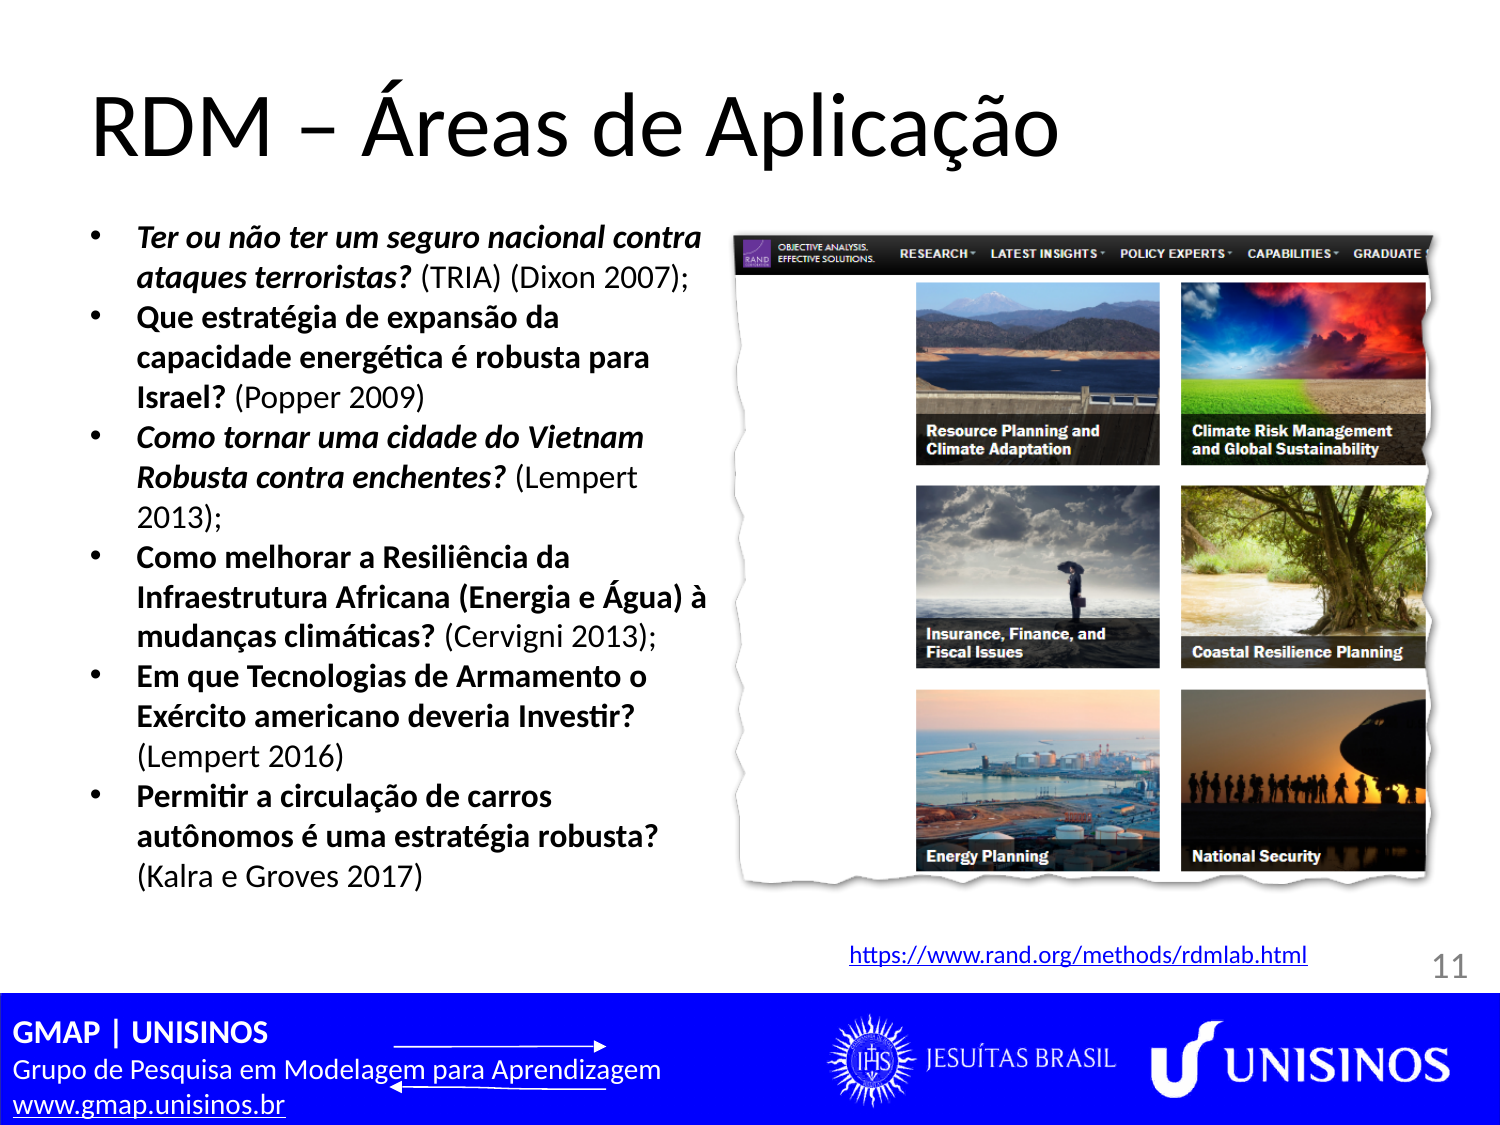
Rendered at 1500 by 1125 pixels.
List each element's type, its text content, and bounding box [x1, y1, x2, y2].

list https://www.rand.org/methods/rdmlab.html [834, 930, 1425, 1005]
picture [726, 228, 1445, 897]
title RDM – Áreas de Aplicação [75, 45, 1425, 195]
picture [0, 993, 1500, 1125]
text_box Ter ou não ter um seguro nacional contra ataques terroristas? (TRIA) (Dixon 2007); Que estratégia de expansão da capacidade energética é robusta para Israel? (Popper 2009) Como tornar uma cidade do Vietnam Robusta contra enchentes? (Lempert 2013); Como melhorar a Resiliência da Infraestrutura Africana (Energia e Água) à mudanças climáticas? (Cervigni 2013); Em que Tecnologias de Armamento o Exército americano deveria Investir? (Lempert 2016) Permitir a circulação de carros autônomos é uma estratégia robusta? (Kalra e Groves 2017) [74, 208, 727, 902]
